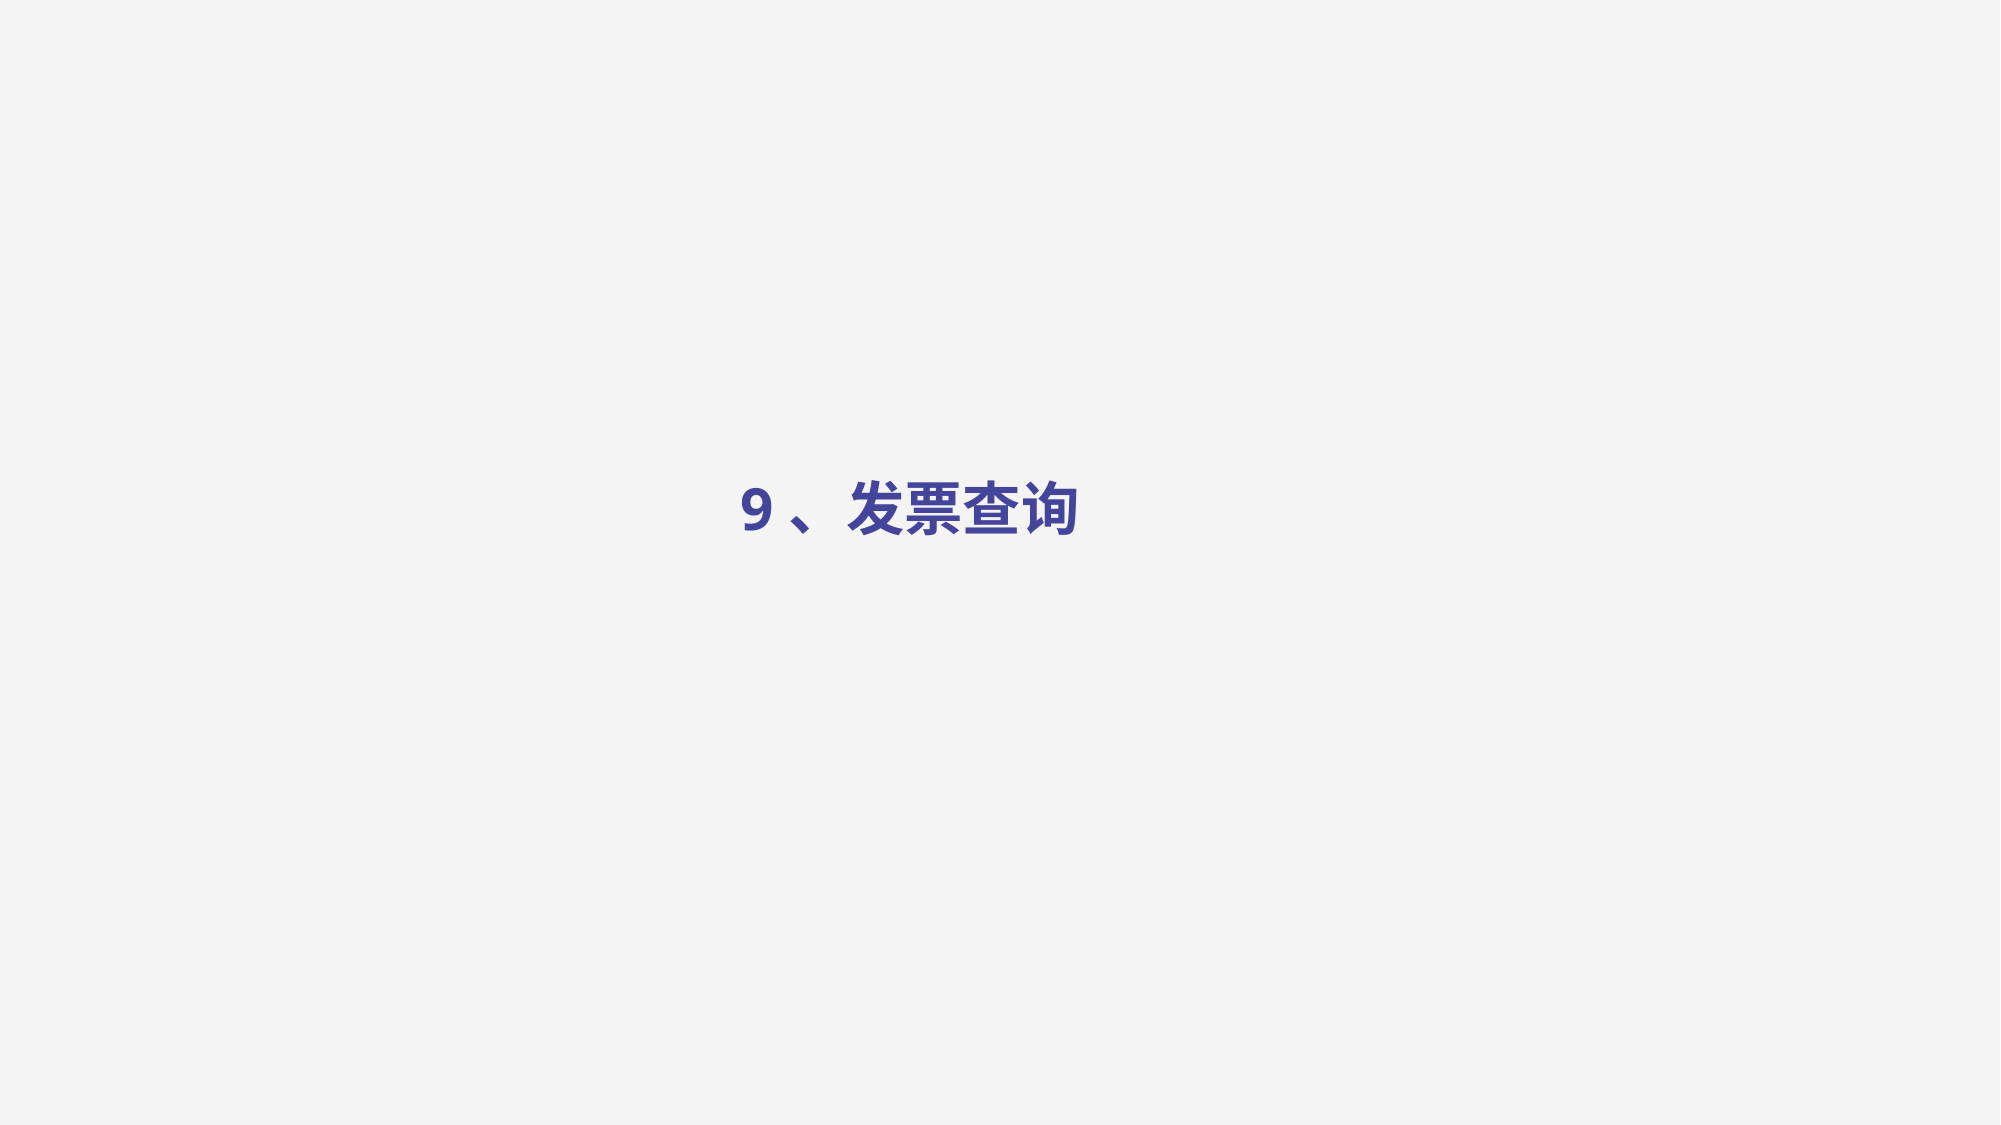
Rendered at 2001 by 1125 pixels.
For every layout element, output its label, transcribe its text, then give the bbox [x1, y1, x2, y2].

text_box 9、发票查询 [726, 464, 1258, 550]
